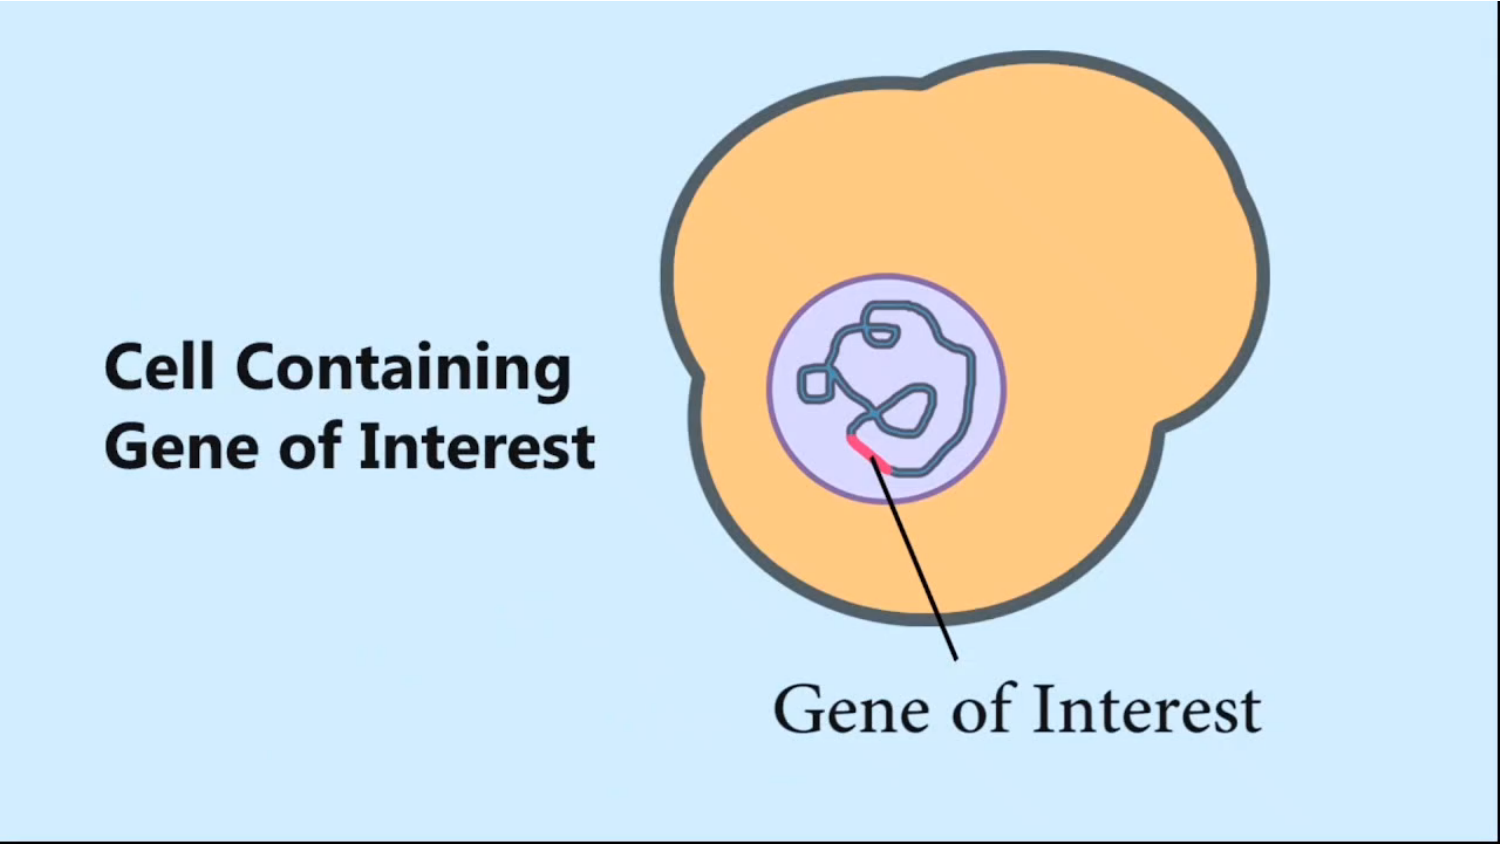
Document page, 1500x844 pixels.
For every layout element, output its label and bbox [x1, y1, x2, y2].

text_box [0, 0, 1500, 844]
